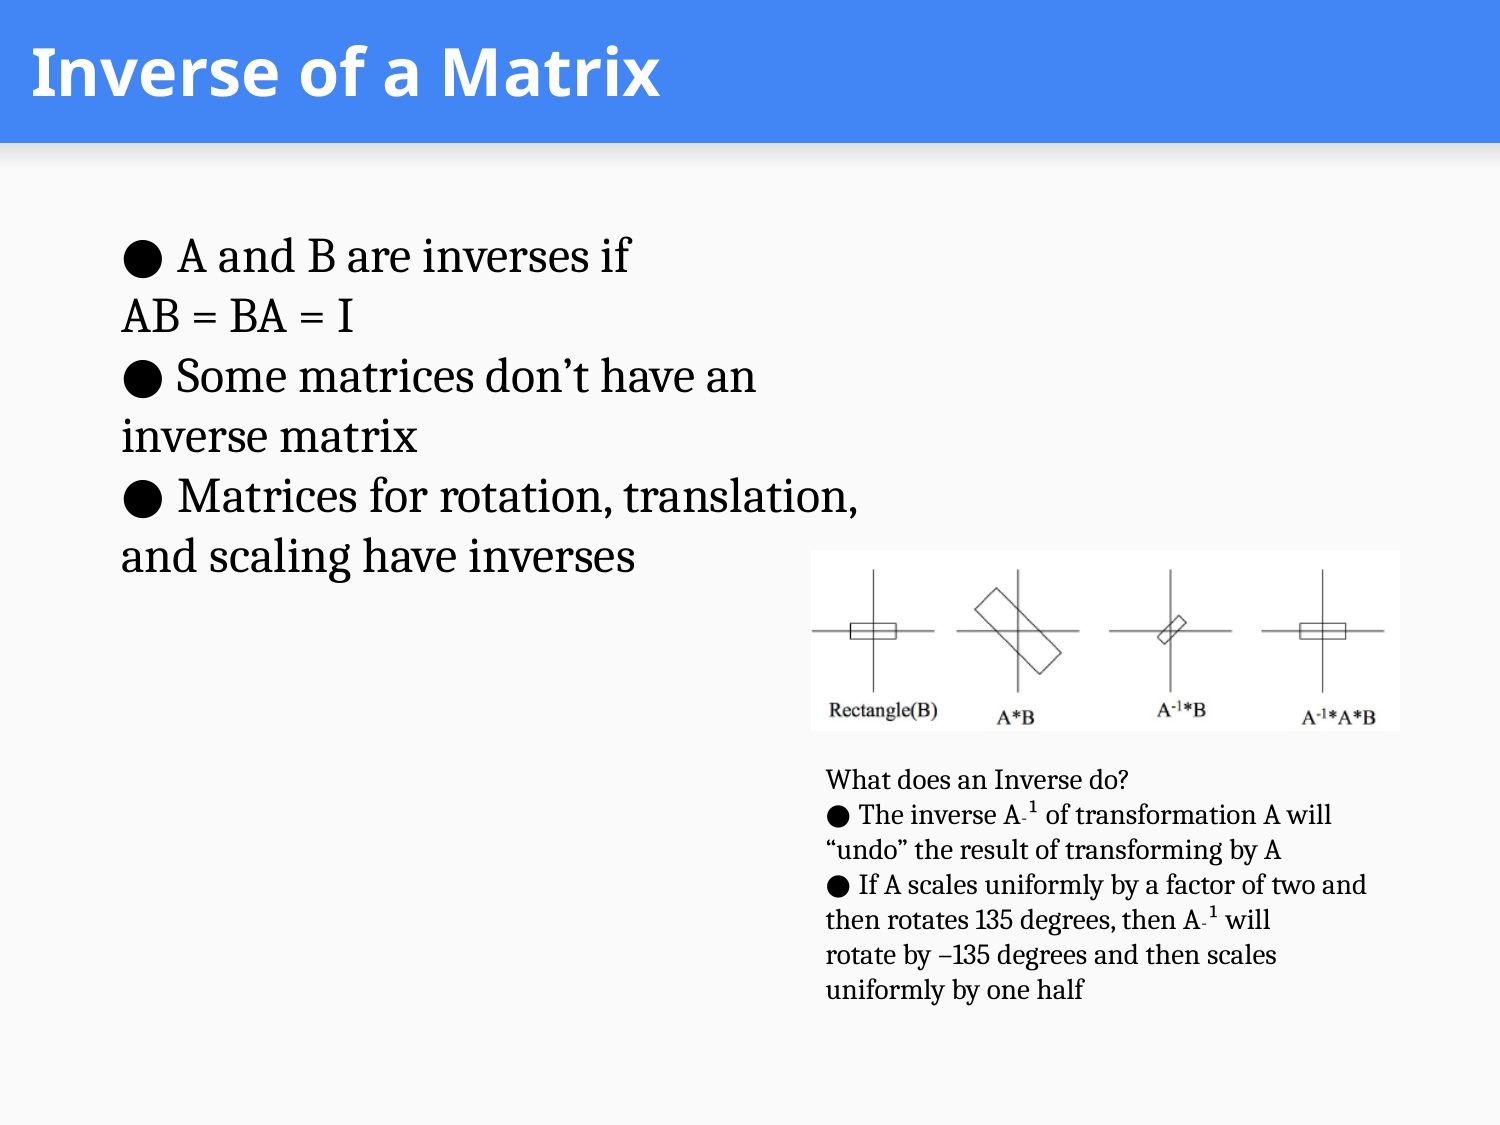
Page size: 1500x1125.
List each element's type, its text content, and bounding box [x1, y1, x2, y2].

title Inverse of a Matrix [16, 3, 1464, 136]
picture [810, 549, 1401, 731]
text_box ● A and B are inverses if AB = BA = I ● Some matrices don’t have an inverse matrix ● Matrices for rotation, translation, and scaling have inverses [106, 215, 1038, 590]
text_box What does an Inverse do? ● The inverse A-¹ of transformation A will “undo” the result of transforming by A ● If A scales uniformly by a factor of two and then rotates 135 degrees, then A-¹ will rotate by –135 degrees and then scales uniformly by one half [810, 753, 1500, 1013]
